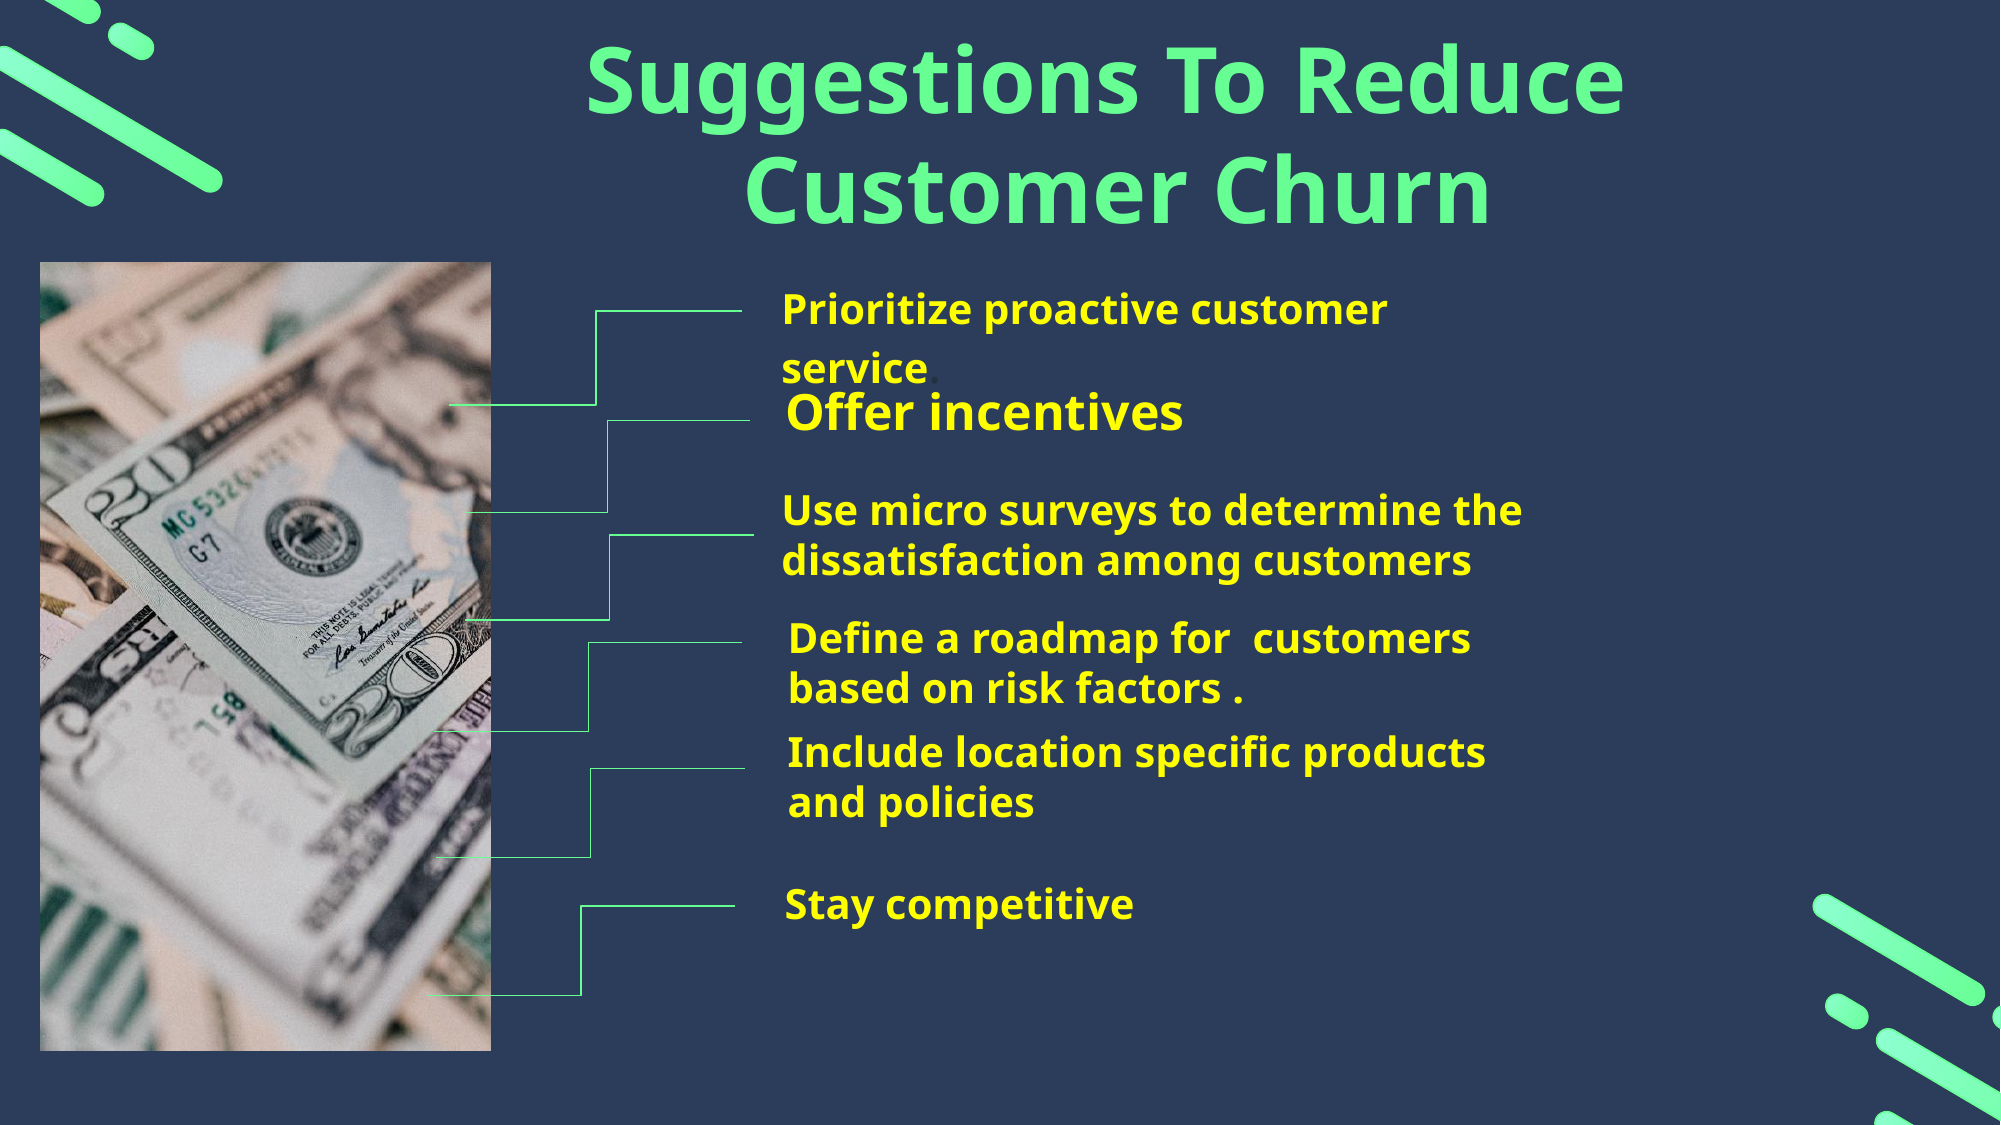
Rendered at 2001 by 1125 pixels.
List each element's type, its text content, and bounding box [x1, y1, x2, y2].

text_box Suggestions To Reduce Customer Churn [106, 14, 2000, 250]
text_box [426, 905, 736, 996]
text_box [436, 768, 745, 858]
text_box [40, 262, 1696, 1051]
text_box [0, 0, 239, 180]
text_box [434, 642, 743, 732]
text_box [1801, 938, 2000, 1125]
